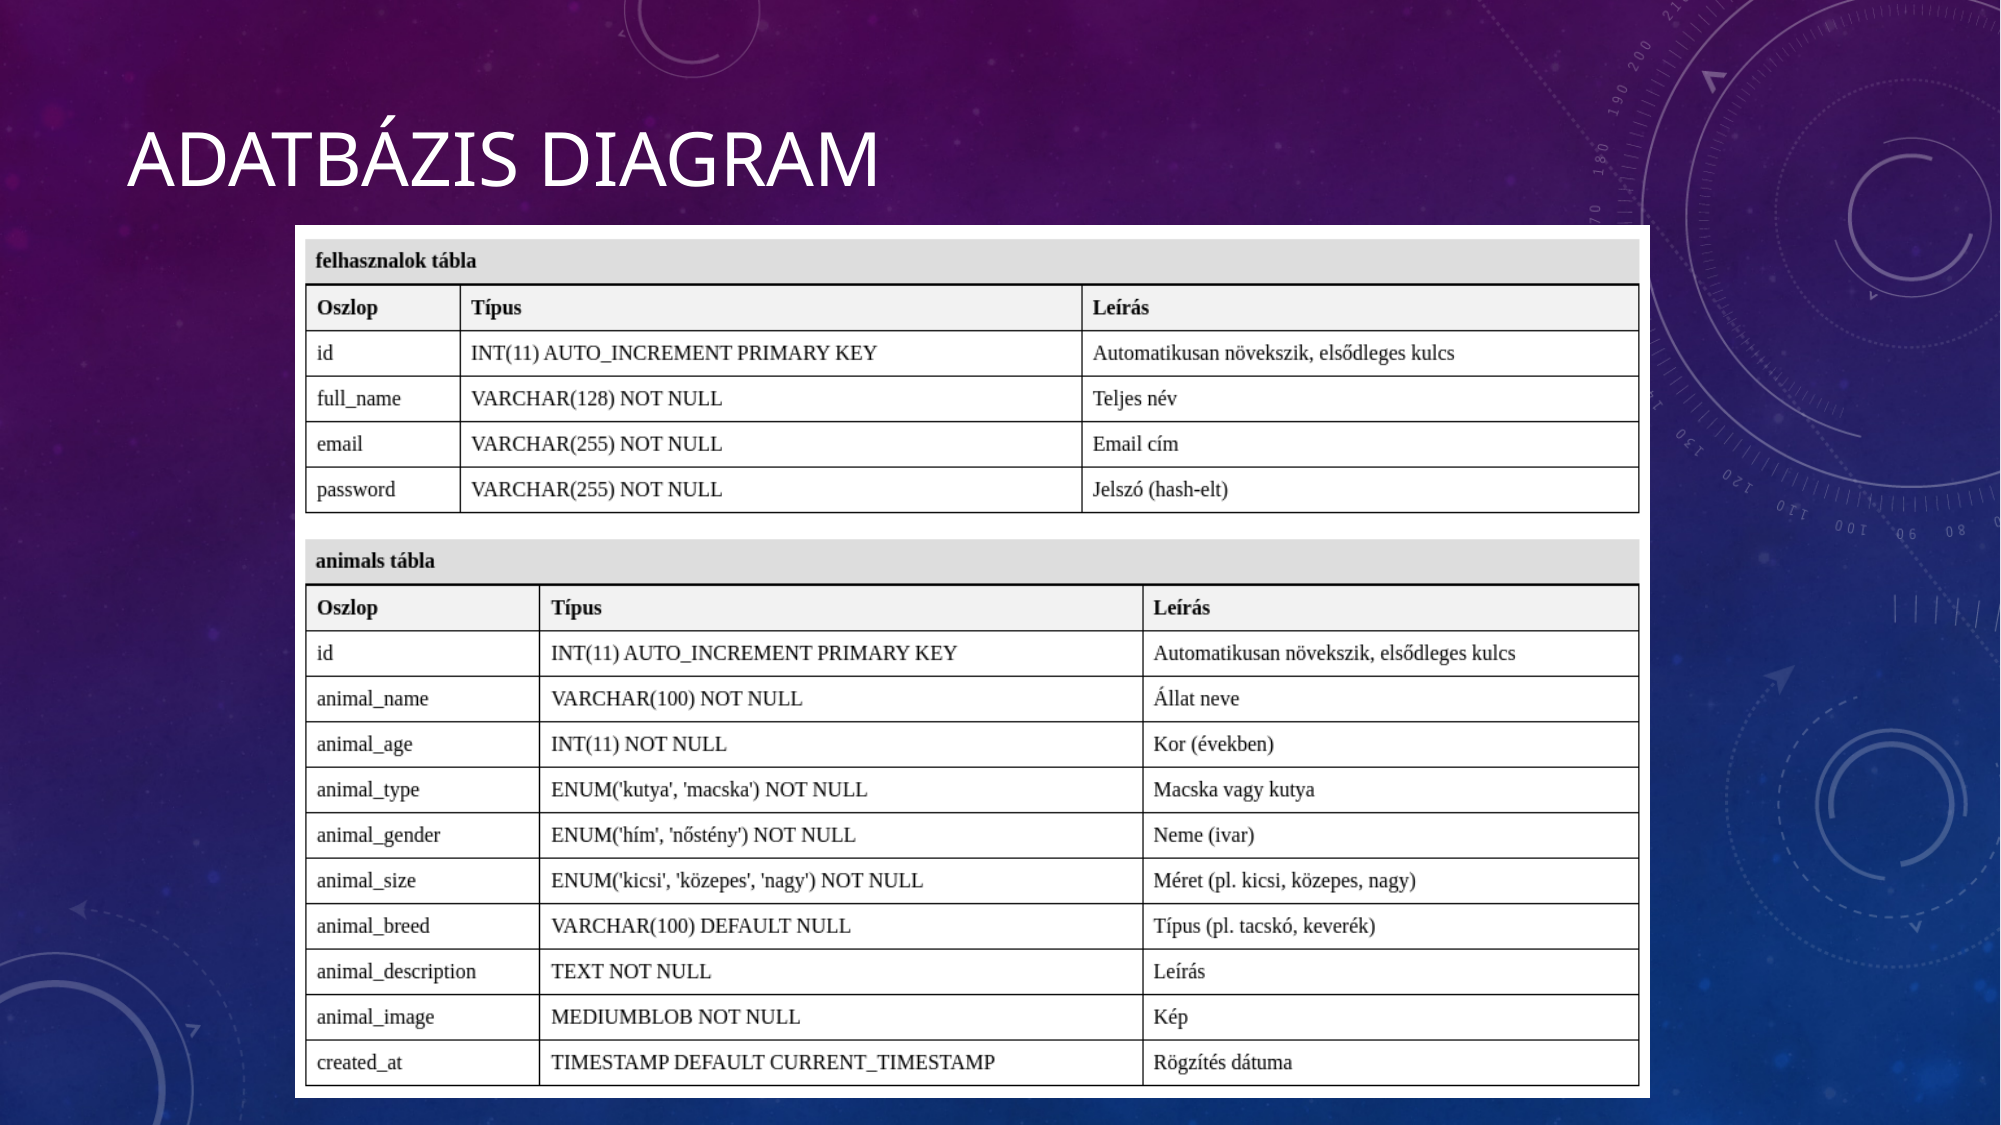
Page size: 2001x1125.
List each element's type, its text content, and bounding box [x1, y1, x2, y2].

picture [0, 0, 2001, 1125]
title ADATBÁZIS DIAGRAM [112, 37, 1775, 277]
